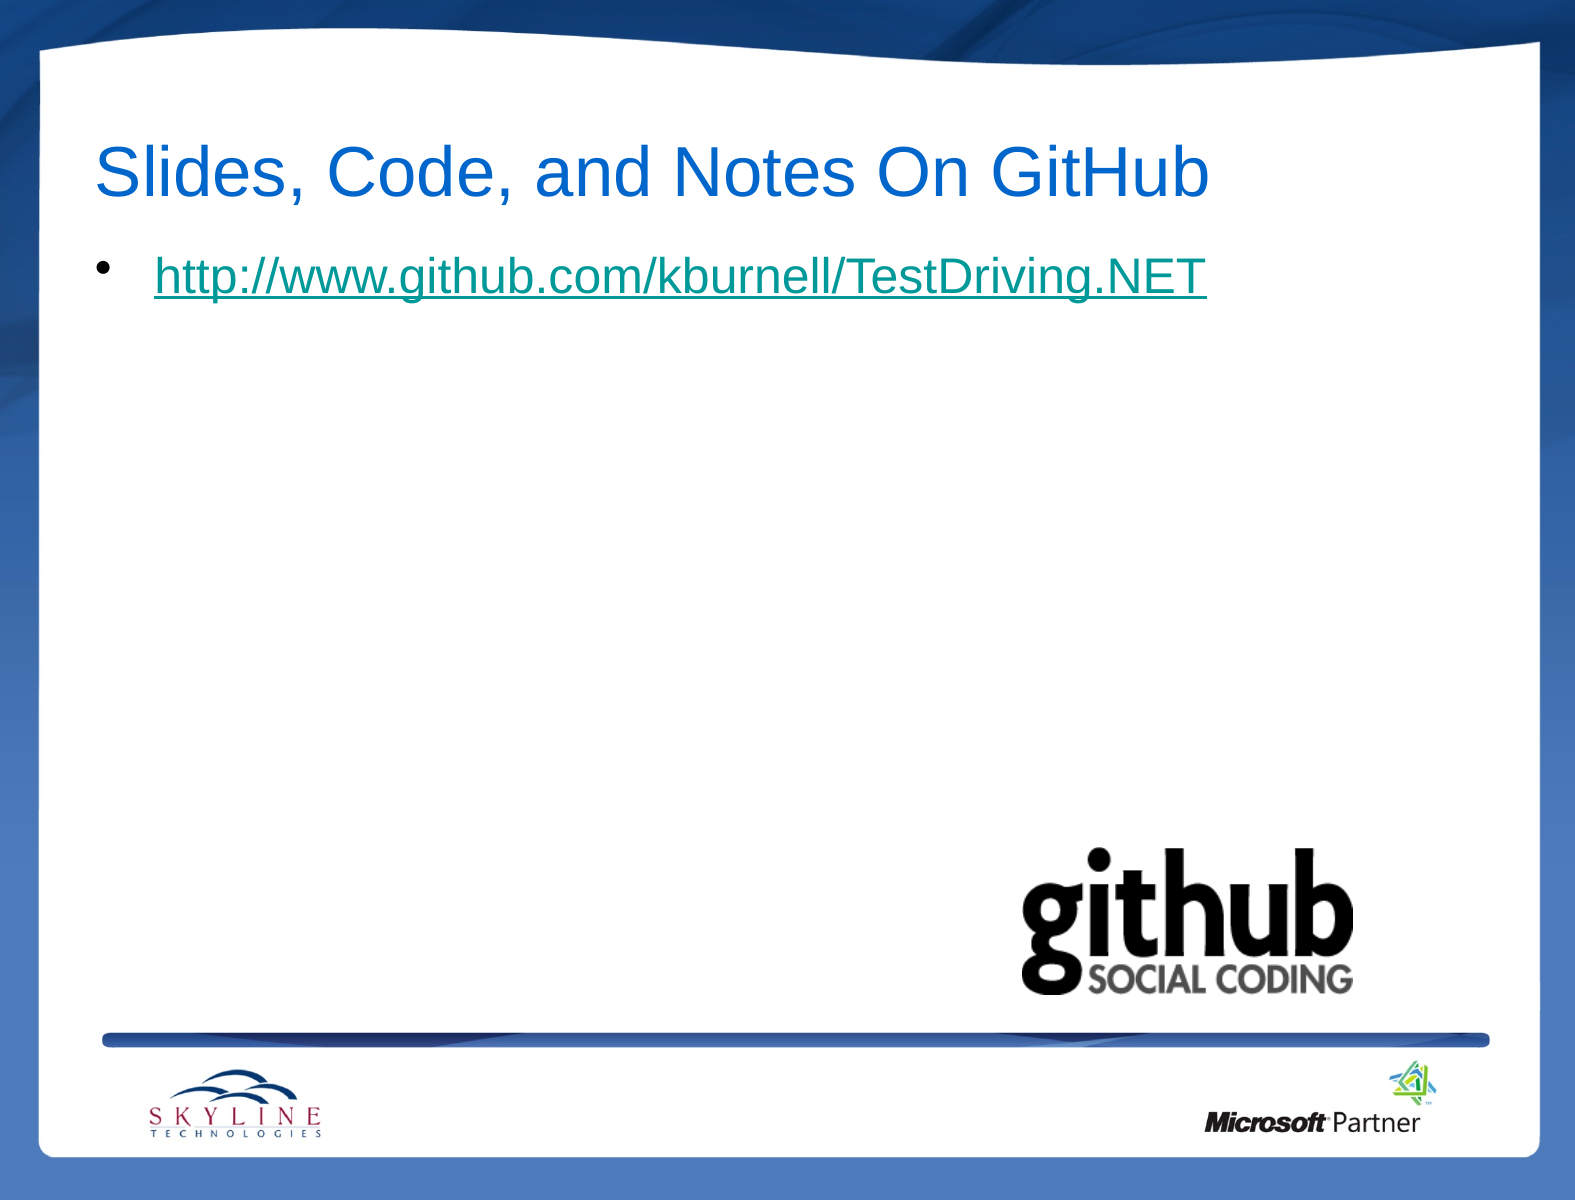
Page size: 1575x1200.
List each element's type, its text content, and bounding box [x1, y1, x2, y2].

title Slides, Code, and Notes On GitHub [78, 98, 1517, 234]
picture [0, 0, 1575, 1200]
list http://www.github.com/kburnell/TestDriving.NET [78, 234, 1517, 968]
